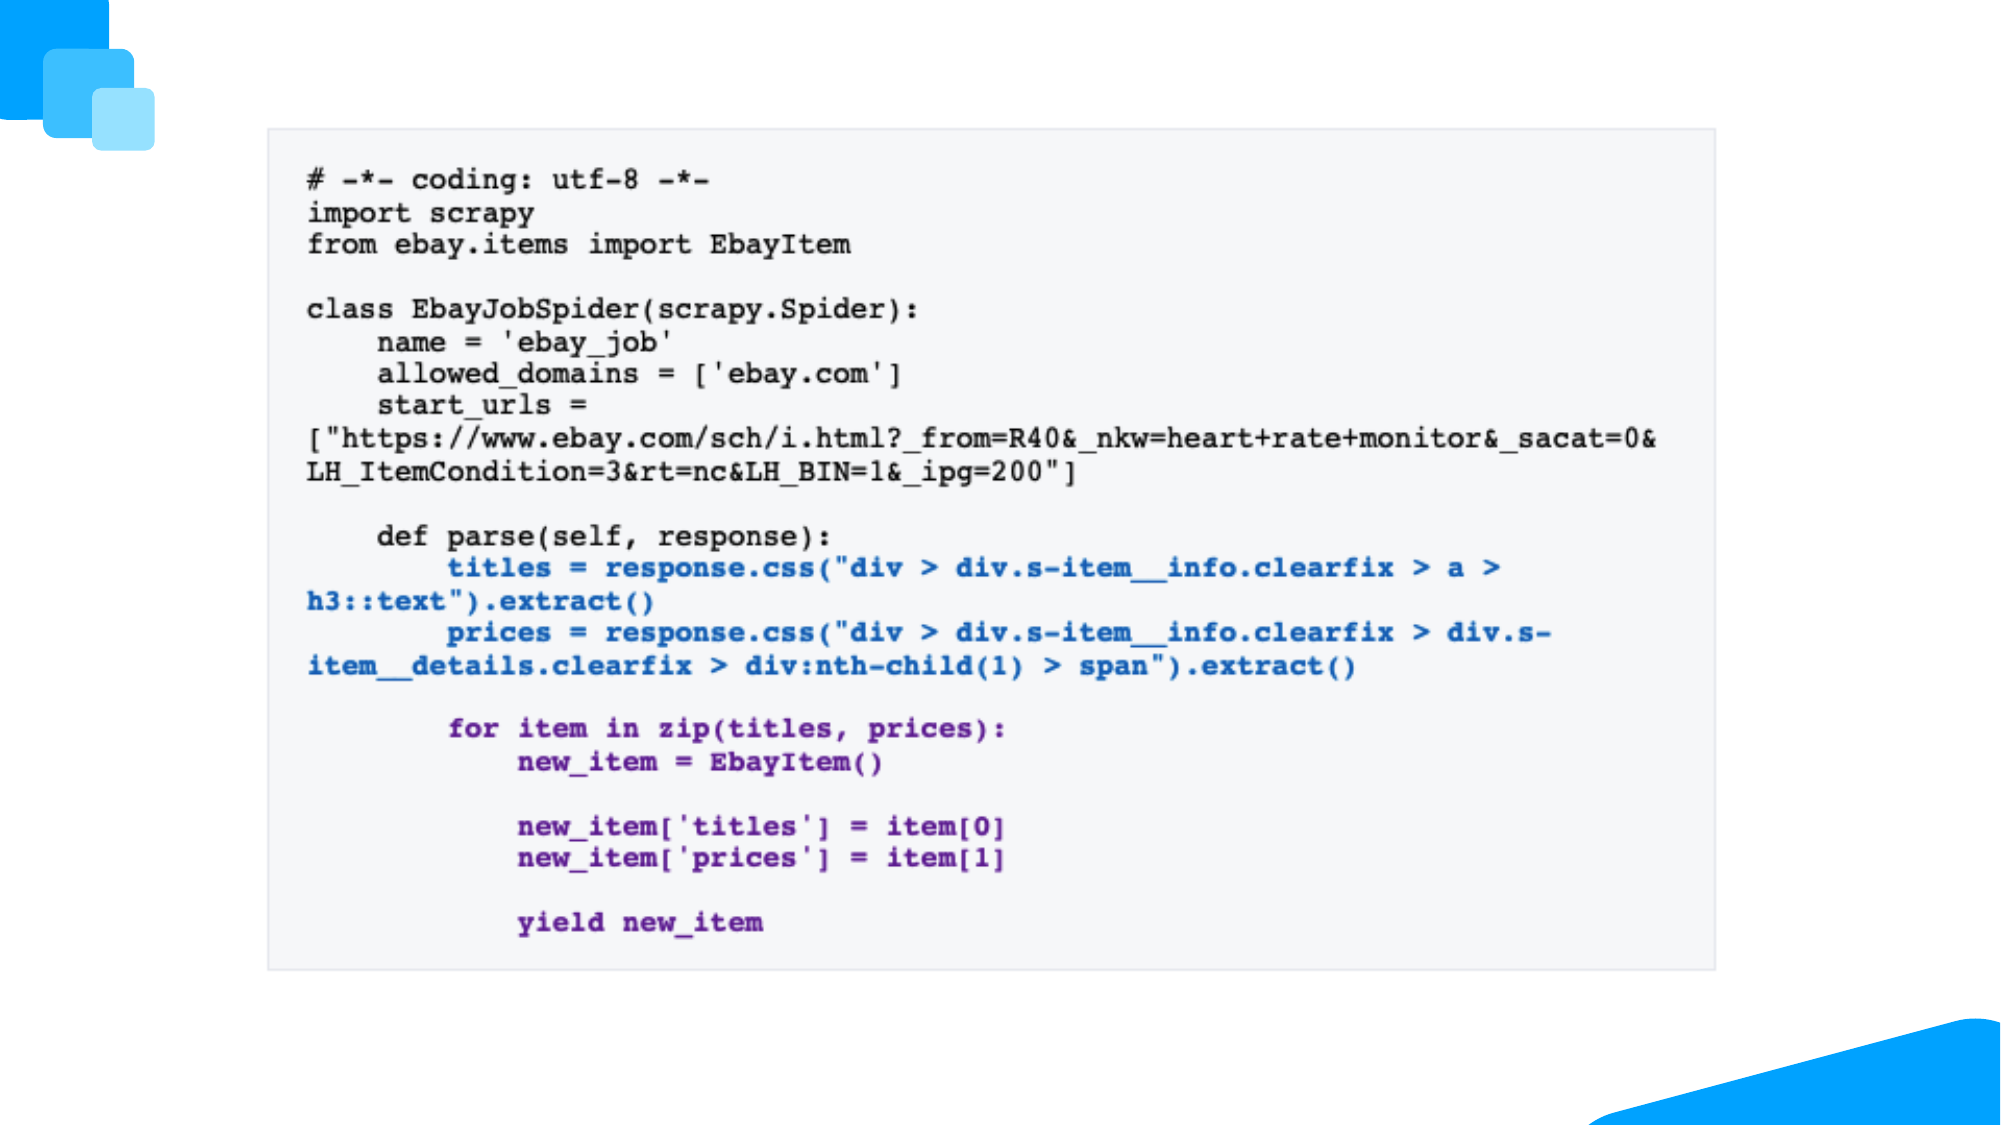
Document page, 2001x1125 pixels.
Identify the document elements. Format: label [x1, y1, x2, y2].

picture [249, 114, 1751, 1011]
